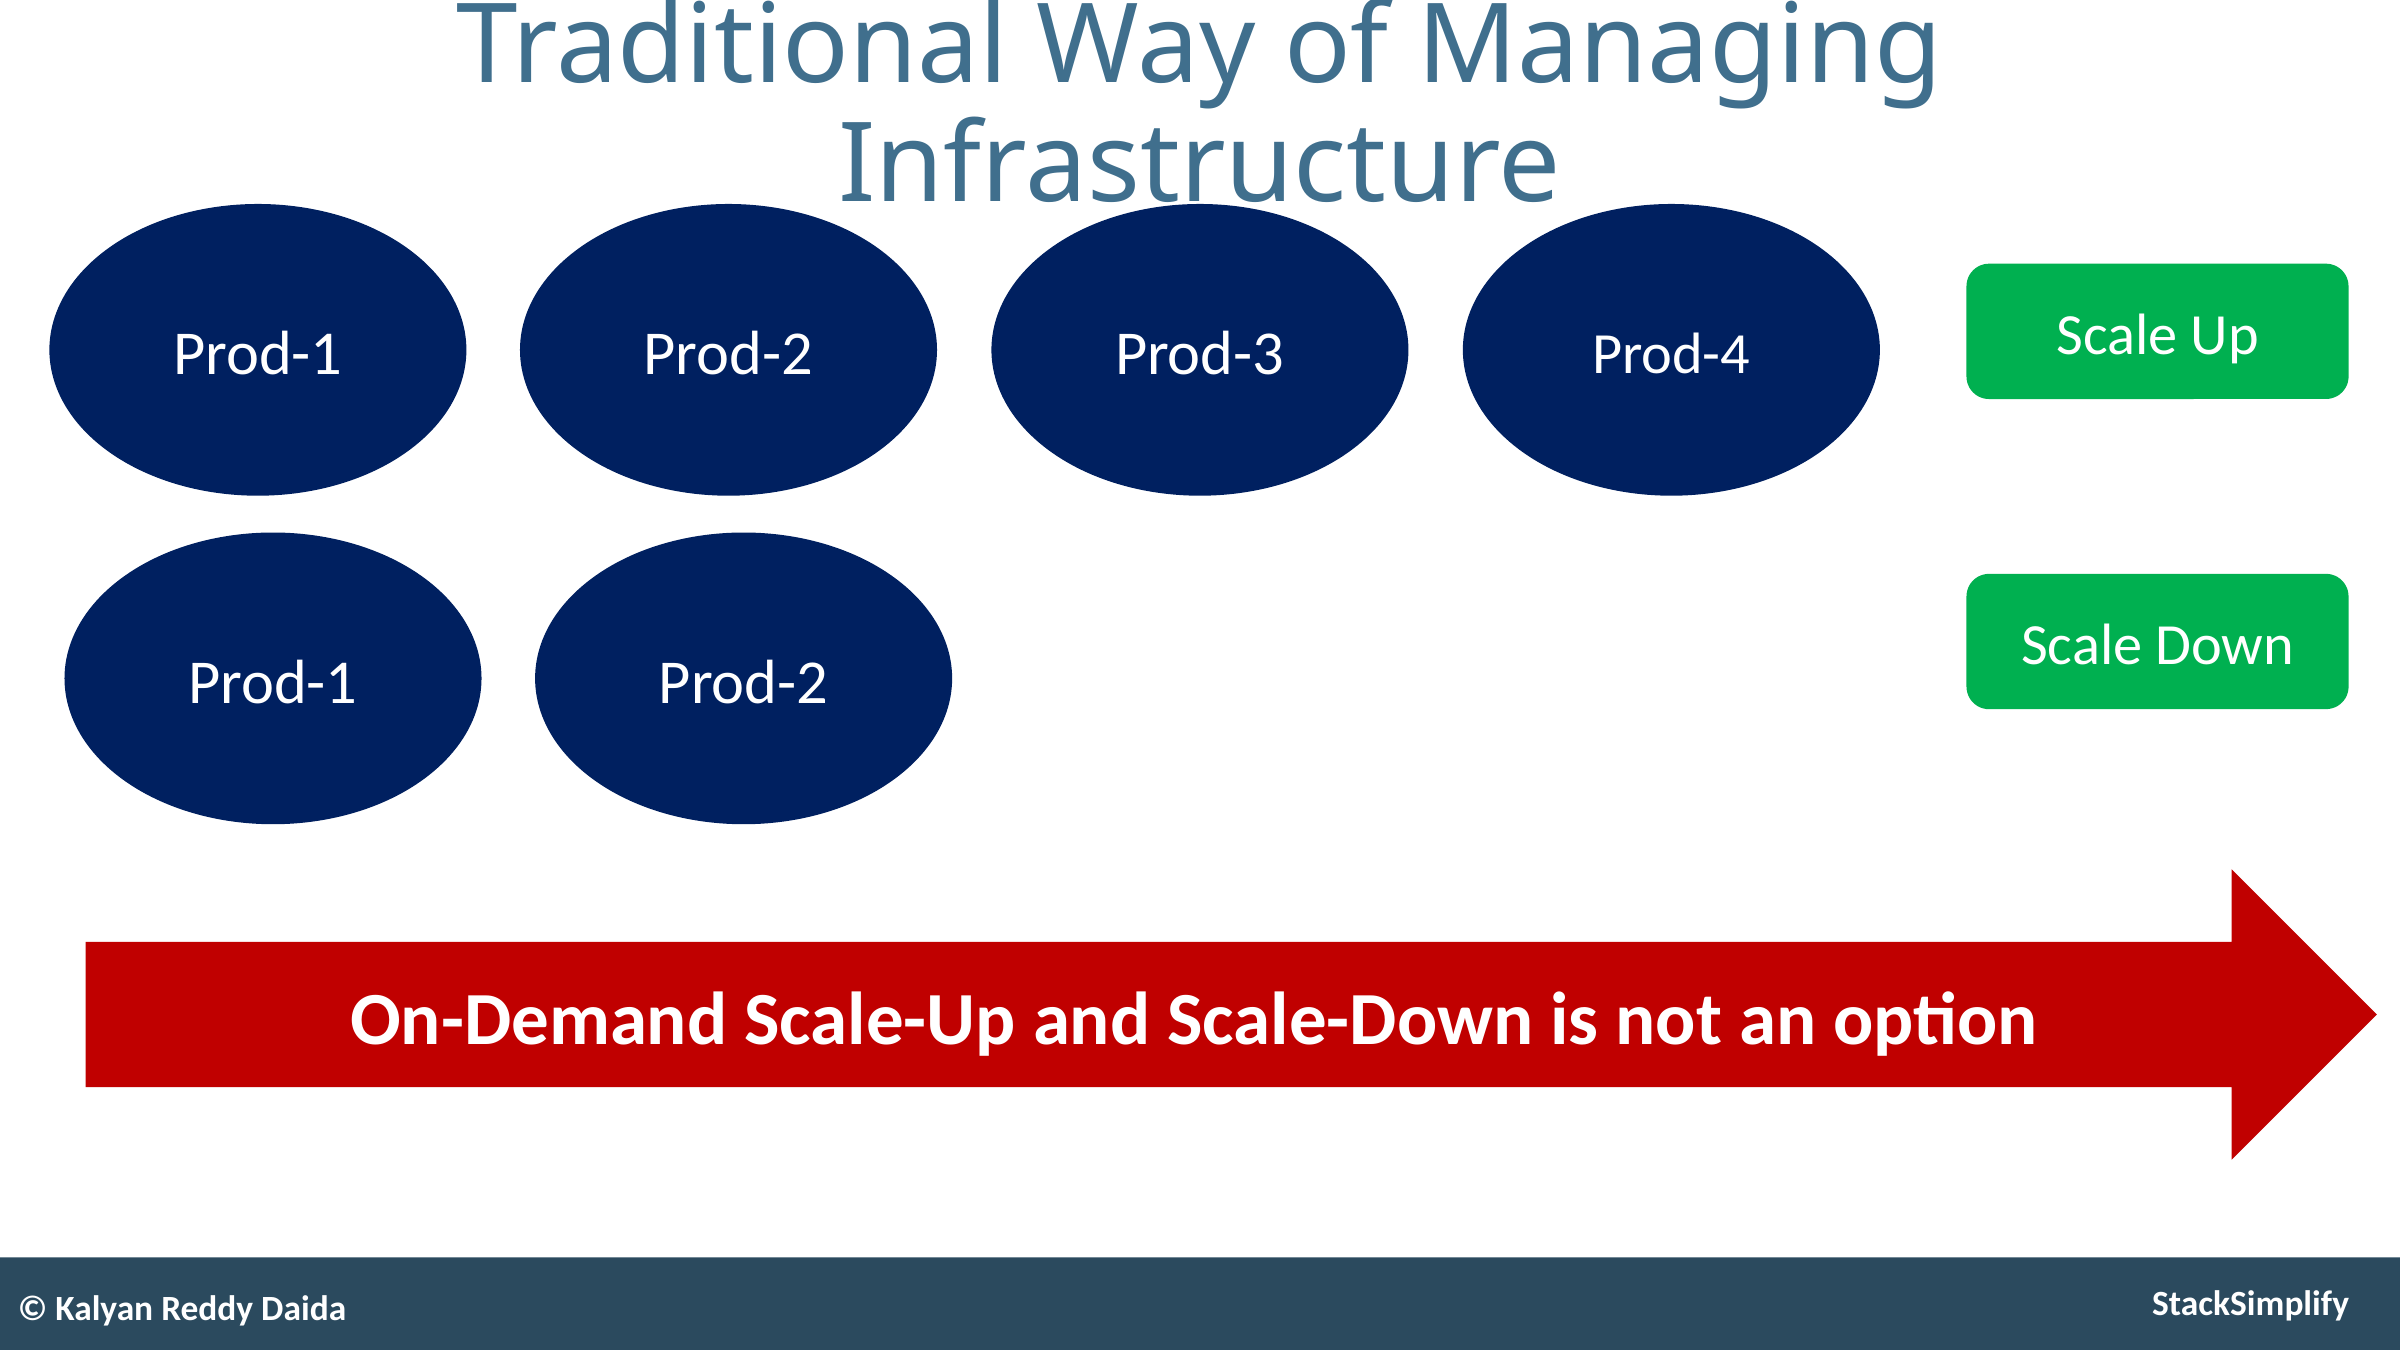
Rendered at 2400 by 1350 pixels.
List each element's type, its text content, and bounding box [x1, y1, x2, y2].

text_box On-Demand Scale-Up and Scale-Down is not an option [83, 867, 2379, 1162]
text_box Scale Up [1964, 261, 2351, 402]
text_box Scale Down [1964, 571, 2351, 712]
text_box Prod-1 [47, 201, 469, 498]
title Traditional Way of Managing Infrastructure [165, 9, 2235, 204]
text_box Prod-1 [62, 530, 484, 827]
footer © Kalyan Reddy Daida [0, 1269, 810, 1342]
text_box Prod-2 [533, 530, 955, 827]
text_box Prod-4 [1460, 201, 1882, 498]
text_box Prod-3 [989, 201, 1411, 498]
text_box Prod-2 [517, 201, 940, 498]
